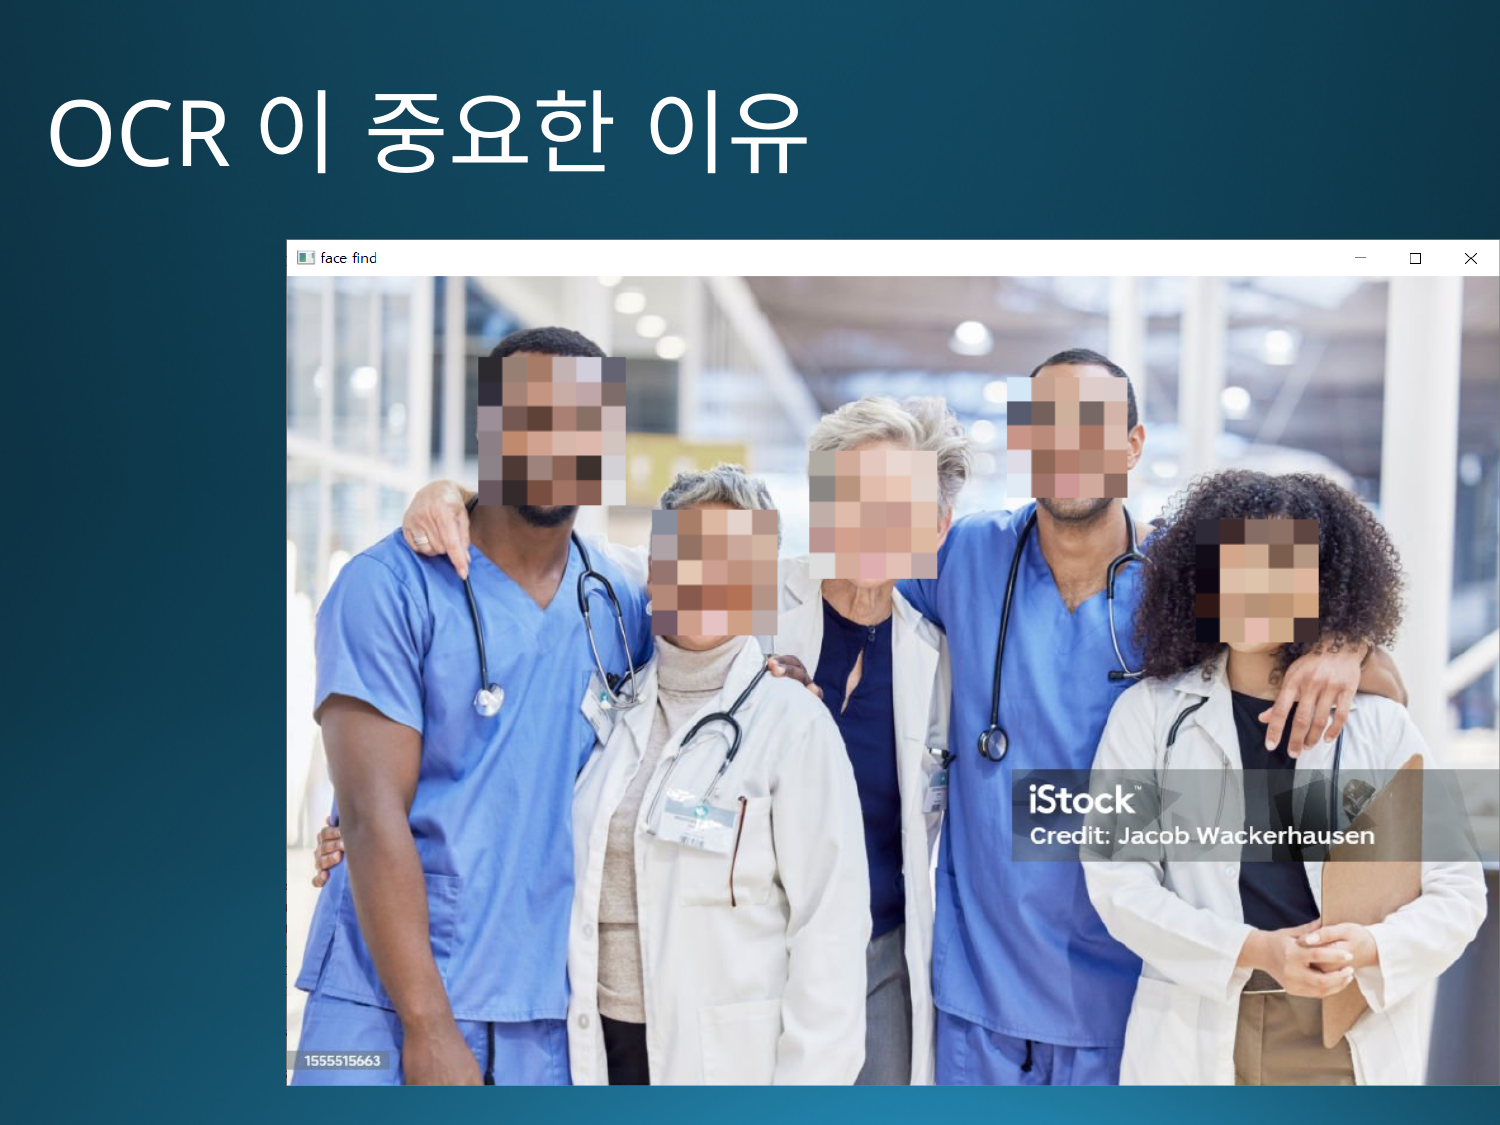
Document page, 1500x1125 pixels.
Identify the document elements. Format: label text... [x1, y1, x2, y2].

title OCR이 중요한 이유 [30, 51, 1460, 223]
picture [0, 0, 1500, 1125]
